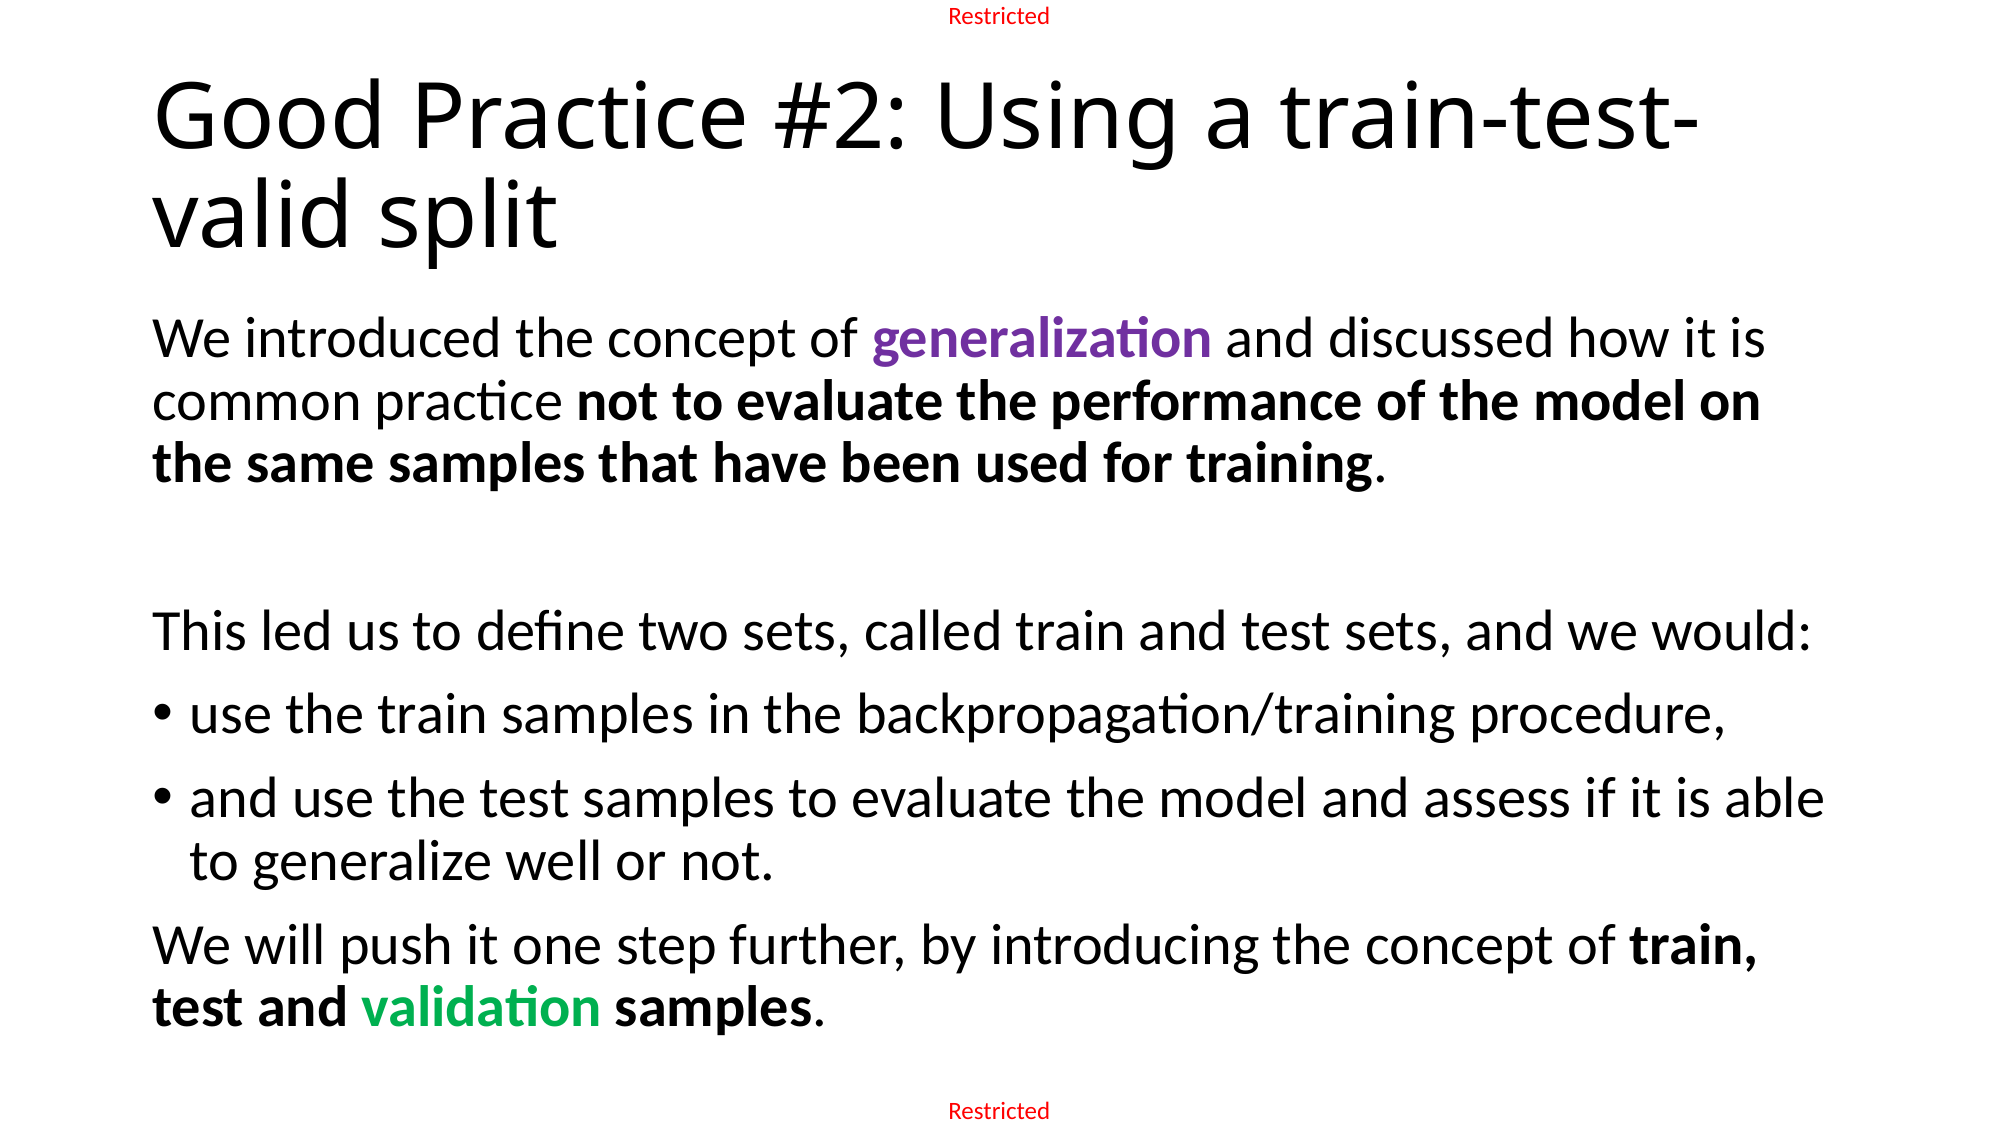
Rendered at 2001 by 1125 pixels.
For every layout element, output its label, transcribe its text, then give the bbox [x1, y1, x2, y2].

title Good Practice #2: Using a train-test-valid split [137, 59, 1863, 278]
list We introduced the concept of generalization and discussed how it is common practice not to evaluate the performance of the model on the same samples that have been used for training. This led us to define two sets, called train and test sets, and we would: use the train samples in the backpropagation/training procedure, and use the test samples to evaluate the model and assess if it is able to generalize well or not. We will push it one step further, by introducing the concept of train, test and validation samples. [137, 299, 1863, 1125]
